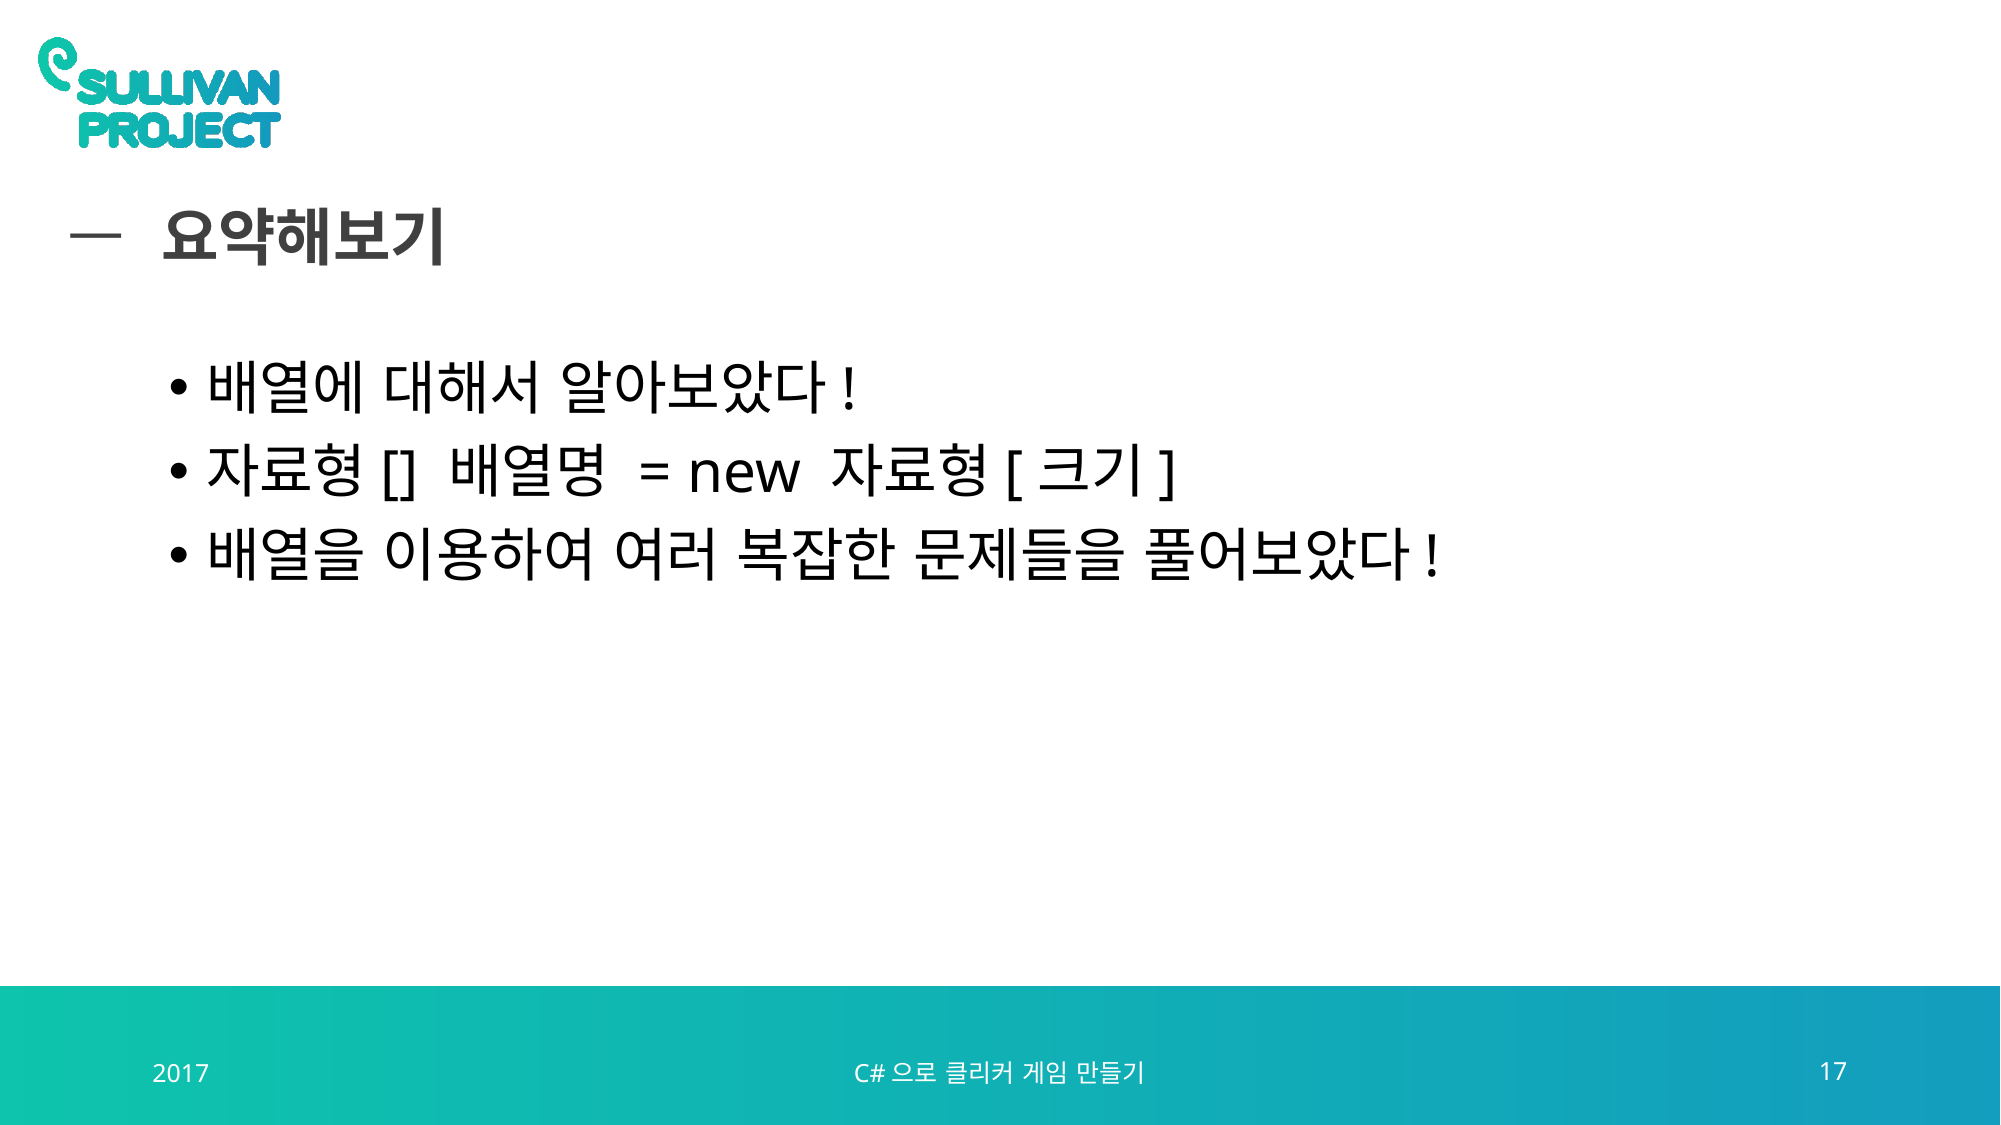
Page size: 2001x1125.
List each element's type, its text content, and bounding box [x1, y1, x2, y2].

picture [38, 37, 281, 148]
footer C#으로 클리커 게임 만들기 [662, 1042, 1338, 1103]
slide_number 17 [1412, 1042, 1863, 1103]
title 요약해보기 [52, 171, 1000, 309]
slide_number 2017 [137, 1042, 588, 1103]
list 배열에 대해서 알아보았다! 자료형[] 배열명 = new 자료형[크기] 배열을 이용하여 여러 복잡한 문제들을 풀어보았다! [153, 351, 1847, 913]
